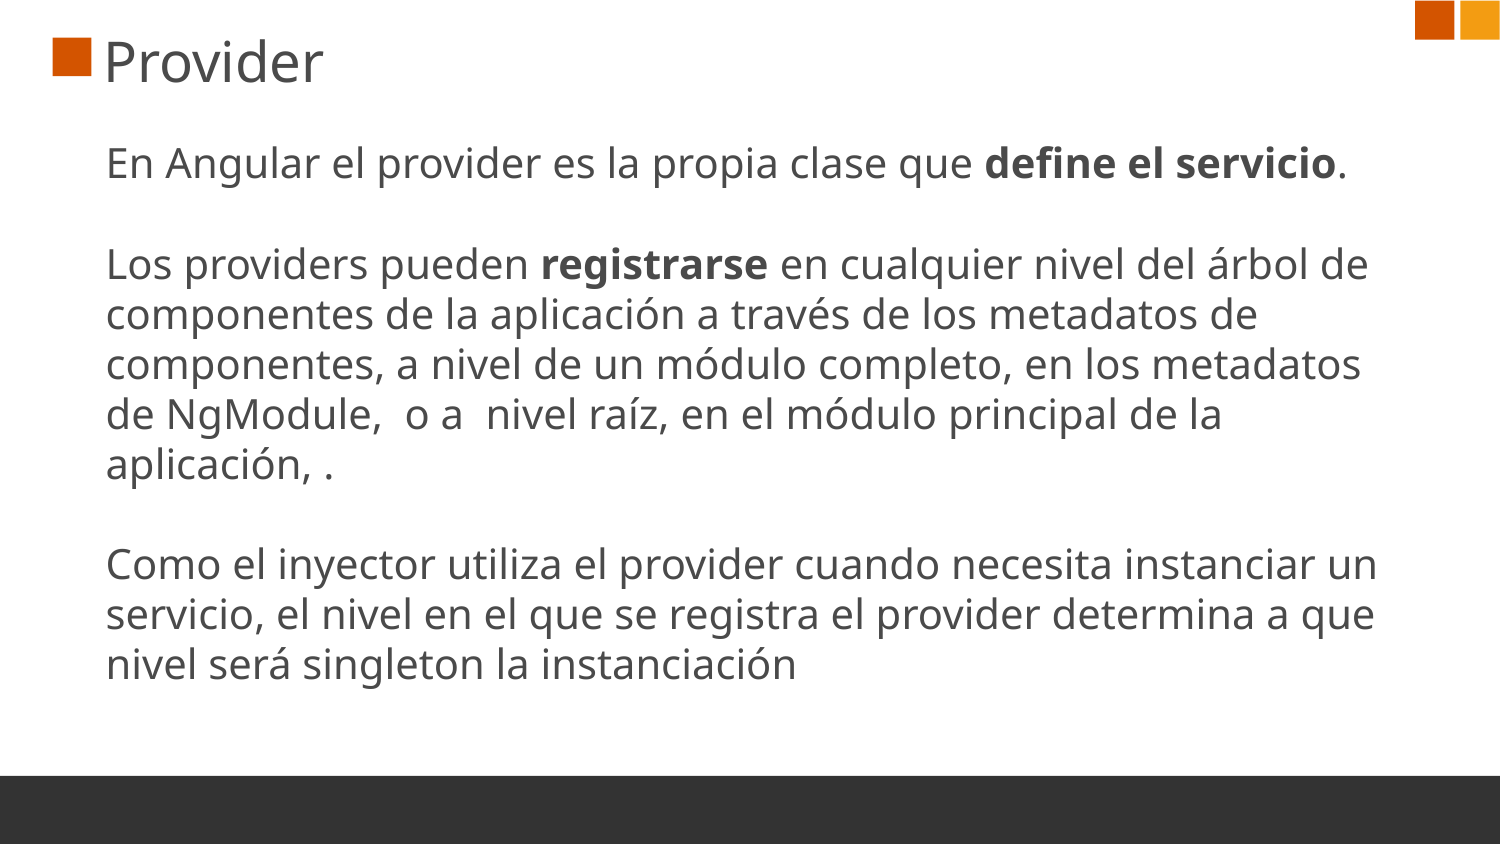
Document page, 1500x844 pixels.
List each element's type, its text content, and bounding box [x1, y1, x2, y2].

title Provider [94, 17, 1381, 107]
list En Angular el provider es la propia clase que define el servicio. Los providers pueden registrarse en cualquier nivel del árbol de componentes de la aplicación a través de los metadatos de componentes, a nivel de un módulo completo, en los metadatos de NgModule, o a nivel raíz, en el módulo principal de la aplicación, . Como el inyector utiliza el provider cuando necesita instanciar un servicio, el nivel en el que se registra el provider determina a que nivel será singleton la instanciación [97, 128, 1408, 725]
